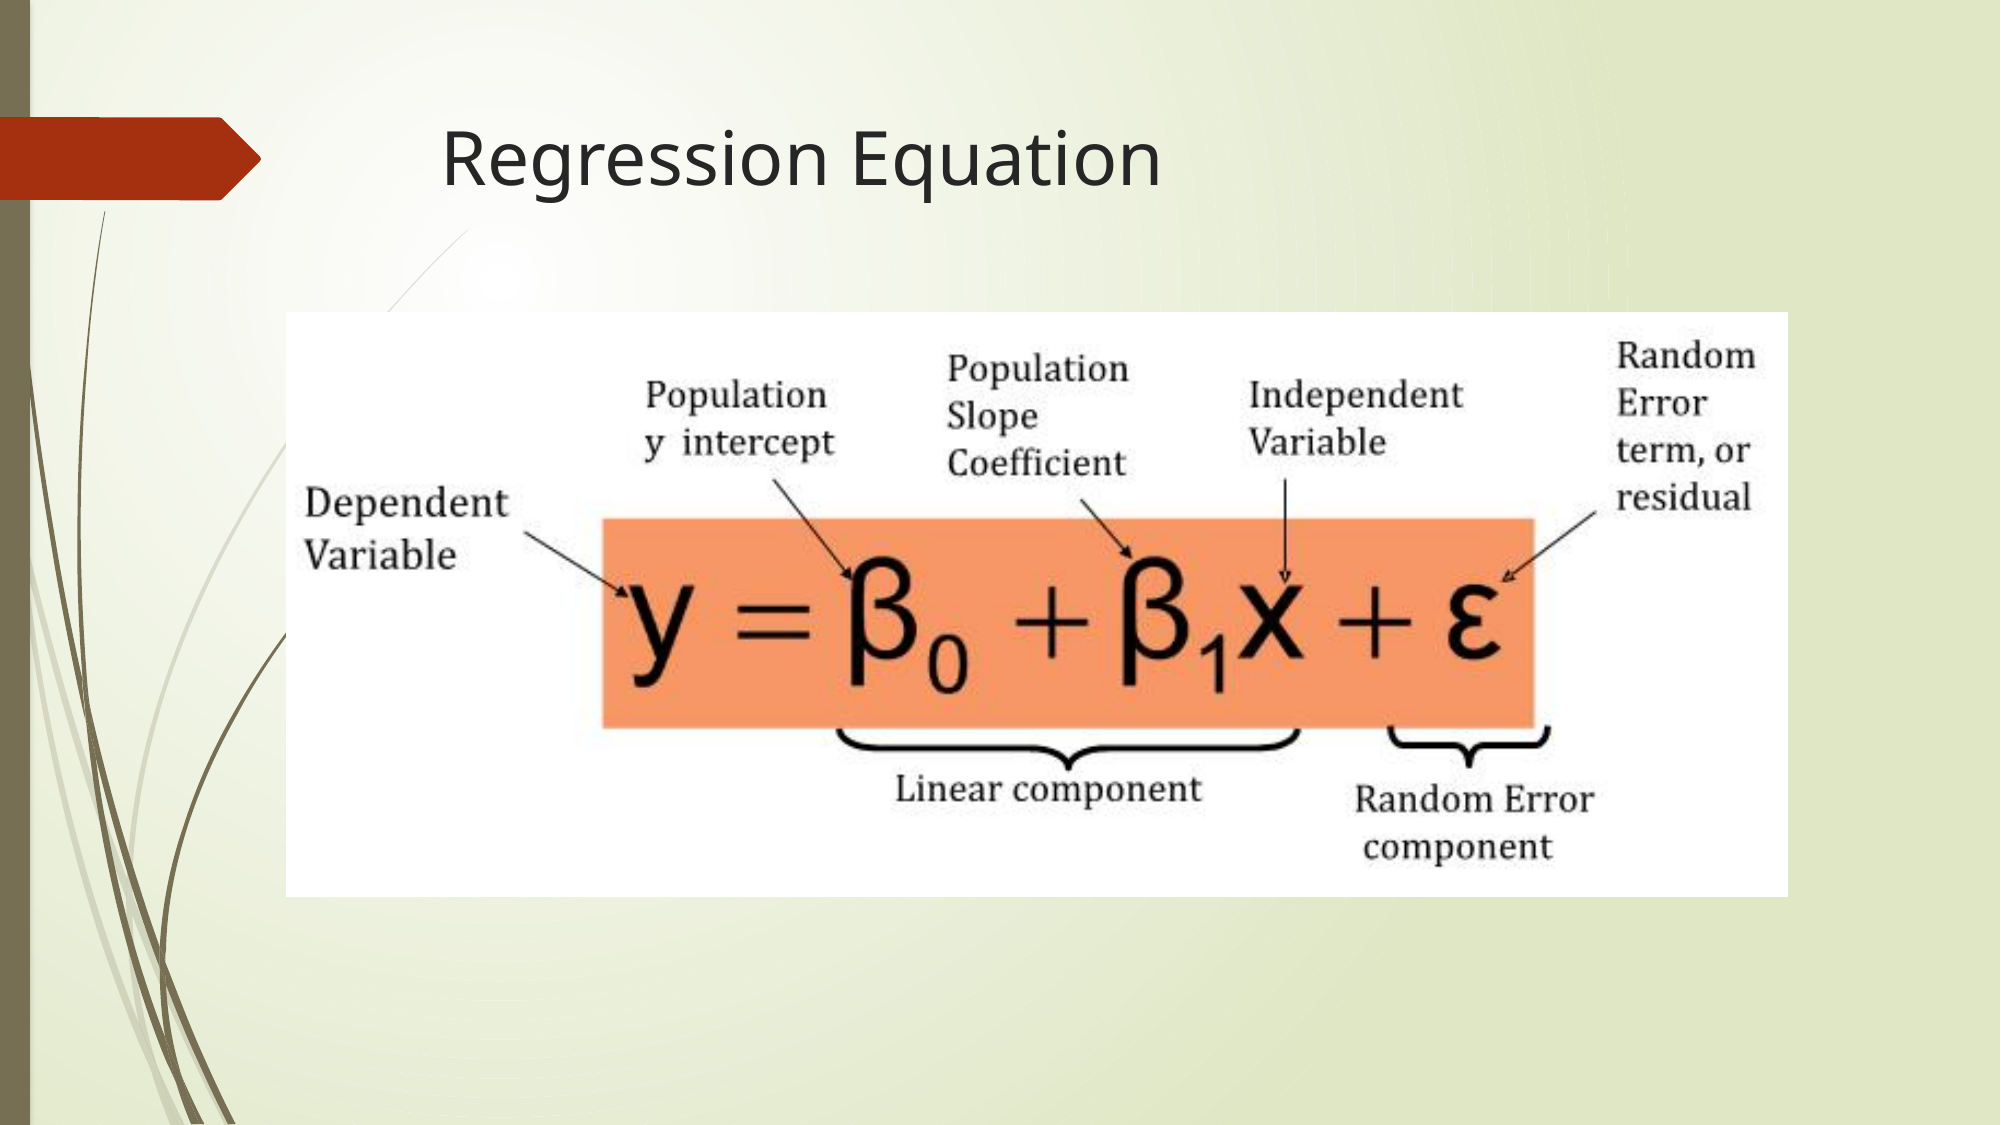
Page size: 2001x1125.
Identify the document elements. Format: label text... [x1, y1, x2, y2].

title Regression Equation [425, 102, 1888, 313]
picture [285, 312, 1789, 897]
